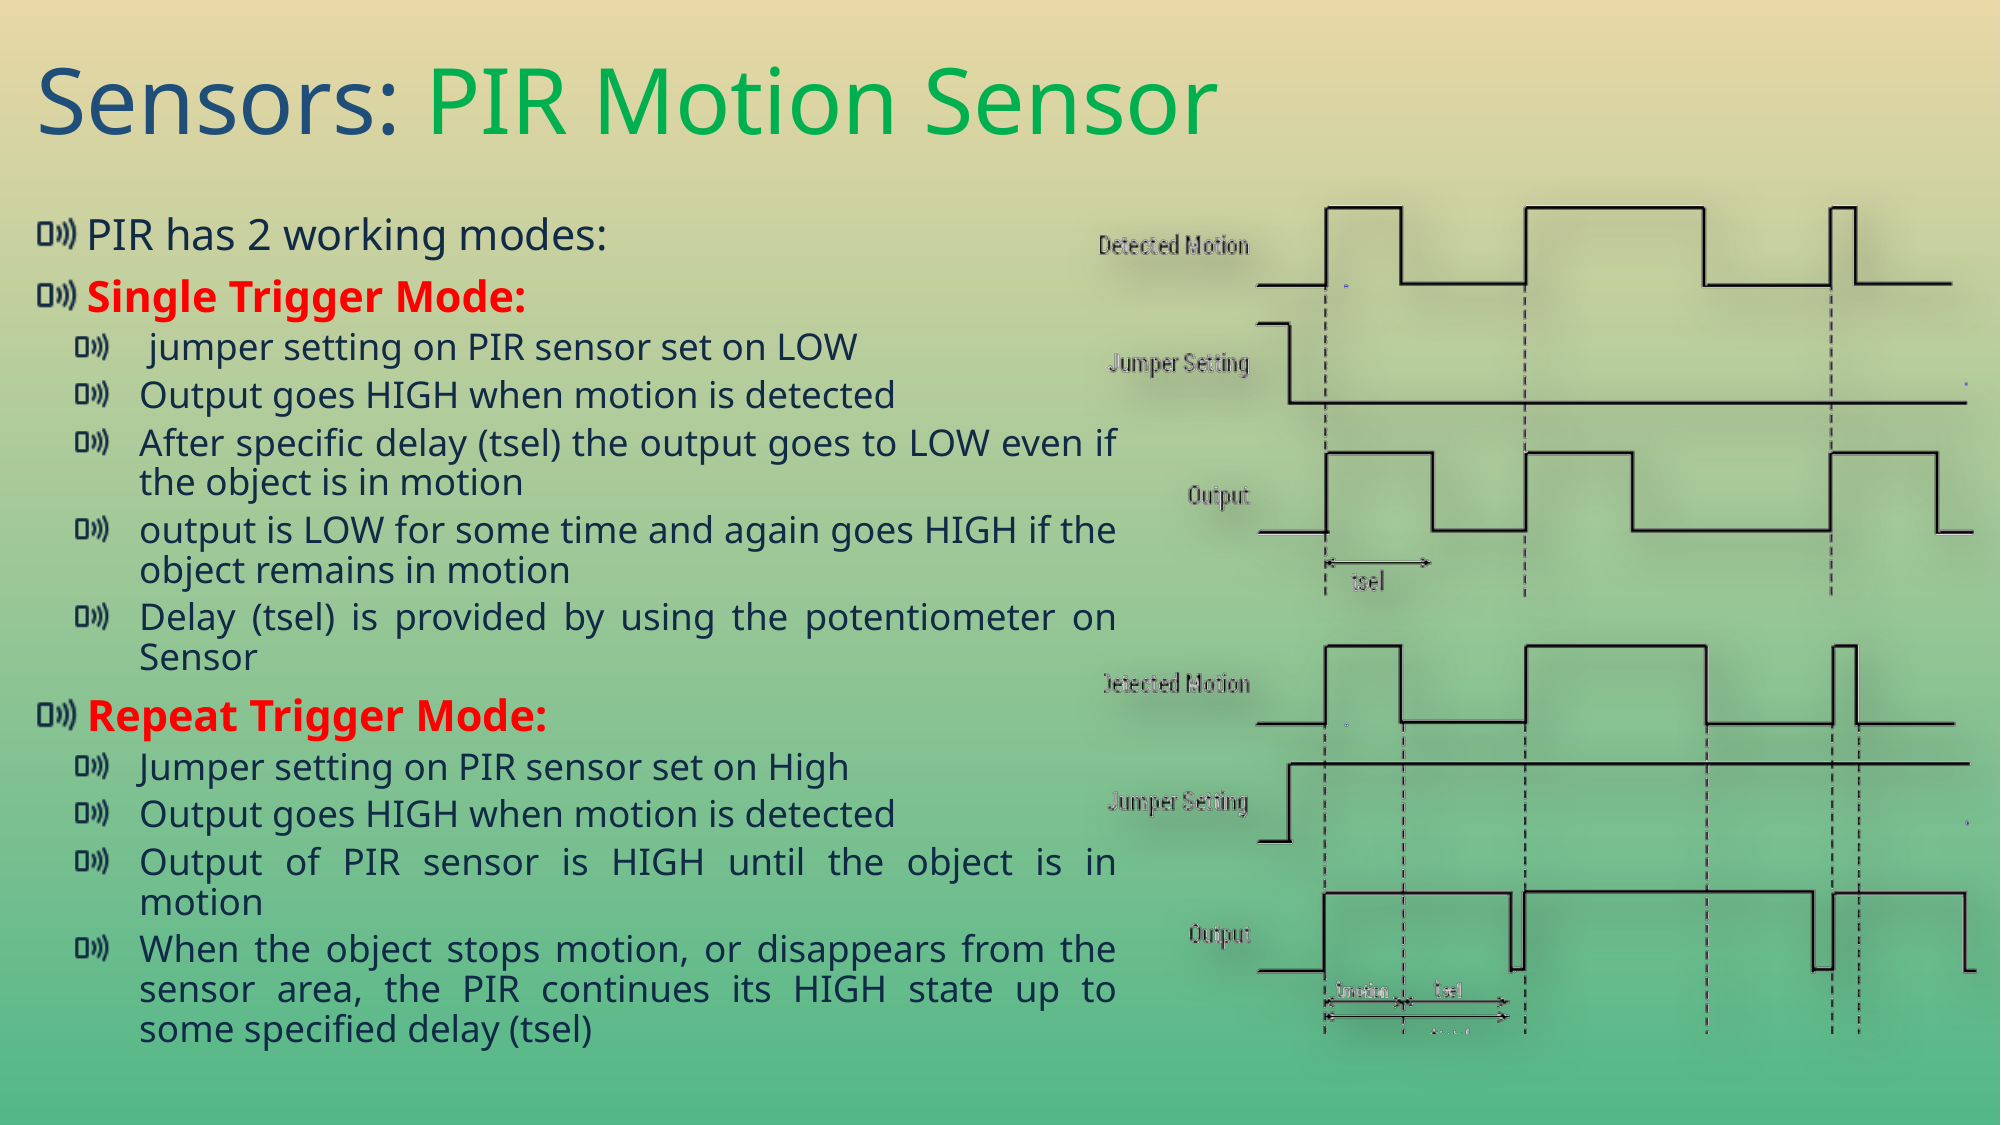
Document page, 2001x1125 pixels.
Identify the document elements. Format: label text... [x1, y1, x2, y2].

title Sensors: PIR Motion Sensor [21, 22, 1979, 187]
list PIR has 2 working modes: Single Trigger Mode: jumper setting on PIR sensor set on LOW Output goes HIGH when motion is detected After specific delay (tsel) the output goes to LOW even if the object is in motion output is LOW for some time and again goes HIGH if the object remains in motion Delay (tsel) is provided by using the potentiometer on Sensor Repeat Trigger Mode: Jumper setting on PIR sensor set on High Output goes HIGH when motion is detected Output of PIR sensor is HIGH until the object is in motion When the object stops motion, or disappears from the sensor area, the PIR continues its HIGH state up to some specified delay (tsel) [21, 205, 1108, 1070]
picture [1099, 205, 1974, 598]
picture [36, 275, 78, 316]
picture [1104, 641, 1979, 1034]
picture [36, 694, 78, 736]
picture [74, 329, 110, 365]
picture [74, 424, 110, 460]
picture [74, 511, 110, 547]
picture [74, 748, 110, 784]
picture [74, 598, 110, 635]
picture [74, 930, 110, 966]
picture [74, 795, 110, 831]
picture [36, 213, 78, 255]
picture [74, 376, 110, 412]
picture [74, 843, 110, 879]
